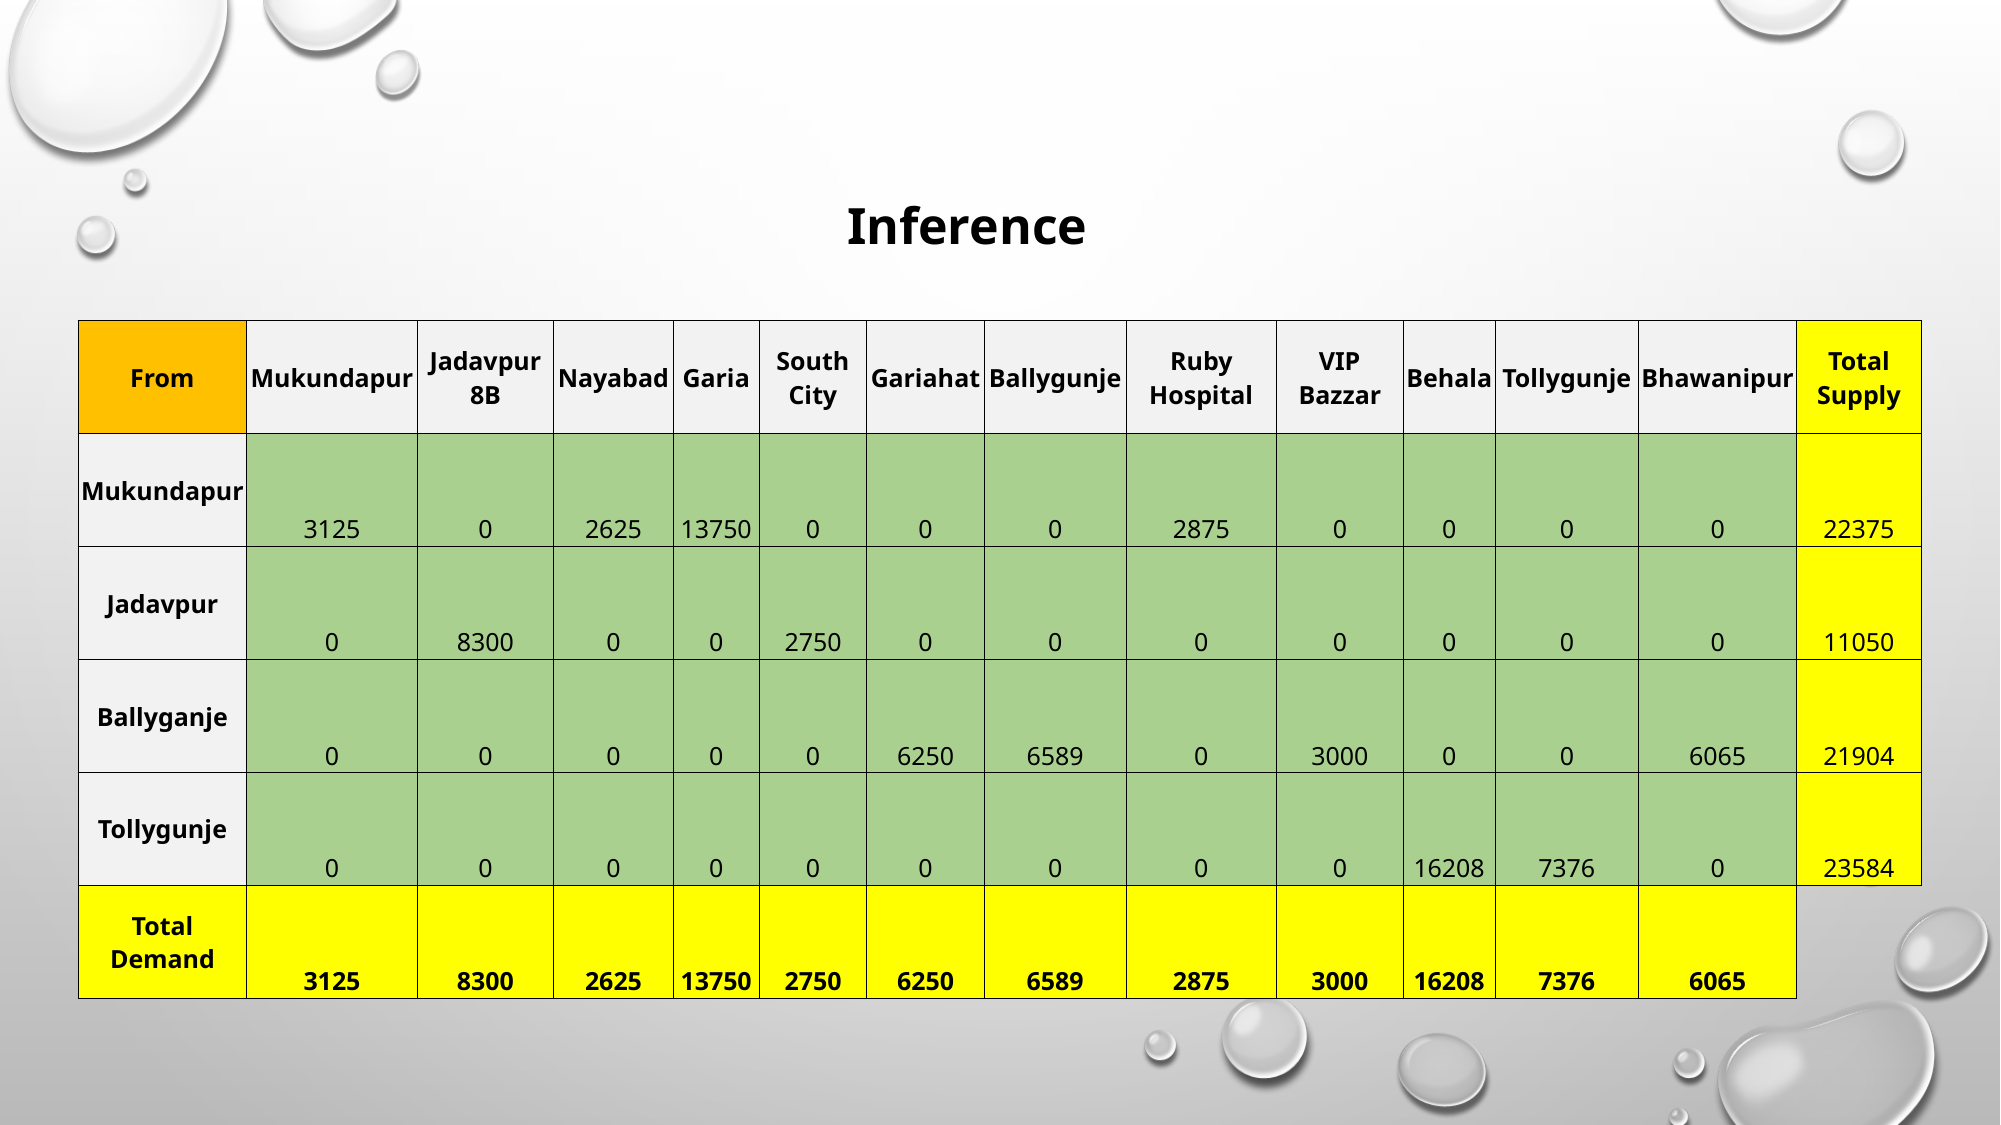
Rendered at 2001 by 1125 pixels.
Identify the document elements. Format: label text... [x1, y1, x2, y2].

table_cell 0 [1404, 547, 1495, 659]
table_cell 11050 [1797, 547, 1921, 659]
table_header Mukundapur [247, 321, 417, 433]
table_cell 2625 [554, 886, 673, 998]
table_cell 0 [1277, 547, 1403, 659]
table_header Behala [1404, 321, 1495, 433]
table_cell 0 [554, 773, 673, 885]
table_cell 2875 [1127, 886, 1276, 998]
table_cell 7376 [1496, 886, 1638, 998]
table_cell 21904 [1797, 660, 1921, 772]
text_box Inference [467, 186, 1468, 262]
table_cell 2750 [760, 886, 866, 998]
table_header Ruby Hospital [1127, 321, 1276, 433]
table_cell 0 [1639, 434, 1796, 546]
table_header Tollygunje [1496, 321, 1638, 433]
table_cell 3125 [247, 434, 417, 546]
table_cell 6065 [1639, 660, 1796, 772]
table_cell 0 [674, 773, 759, 885]
table_cell 0 [1127, 547, 1276, 659]
table_cell 0 [554, 660, 673, 772]
table_cell 0 [418, 434, 553, 546]
table_cell Ballyganje [79, 660, 246, 772]
table_cell Jadavpur [79, 547, 246, 659]
table_cell 0 [1277, 434, 1403, 546]
table_cell 13750 [674, 886, 759, 998]
table_cell 0 [554, 547, 673, 659]
table_cell 0 [985, 434, 1126, 546]
table_header Total Supply [1797, 321, 1921, 433]
table_cell 13750 [674, 434, 759, 546]
table_cell 16208 [1404, 773, 1495, 885]
table_cell 2875 [1127, 434, 1276, 546]
table_cell 3000 [1277, 886, 1403, 998]
table_cell 0 [1639, 773, 1796, 885]
table_header From [79, 321, 246, 433]
table_cell 0 [247, 547, 417, 659]
table_cell 8300 [418, 886, 553, 998]
table_cell Total Demand [79, 886, 246, 998]
table_cell 0 [1277, 773, 1403, 885]
table_cell 23584 [1797, 773, 1921, 885]
table_cell 7376 [1496, 773, 1638, 885]
table_cell 2750 [760, 547, 866, 659]
table_header Jadavpur 8B [418, 321, 553, 433]
picture [0, 0, 2000, 1125]
table_header VIP Bazzar [1277, 321, 1403, 433]
table_cell 2625 [554, 434, 673, 546]
table_cell 8300 [418, 547, 553, 659]
table_cell 0 [674, 660, 759, 772]
table_cell 22375 [1797, 434, 1921, 546]
table_cell 3125 [247, 886, 417, 998]
table_cell 0 [1404, 434, 1495, 546]
table_cell 0 [985, 547, 1126, 659]
table_cell Tollygunje [79, 773, 246, 885]
table_header Bhawanipur [1639, 321, 1796, 433]
table_cell 3000 [1277, 660, 1403, 772]
table_cell [1797, 886, 1921, 998]
table_cell 0 [1127, 660, 1276, 772]
table_cell 0 [247, 660, 417, 772]
table_cell 6250 [867, 886, 984, 998]
table_cell Mukundapur [79, 434, 246, 546]
table_header Garia [674, 321, 759, 433]
table_cell 0 [418, 773, 553, 885]
table_cell 0 [760, 773, 866, 885]
table_header Nayabad [554, 321, 673, 433]
table_cell 0 [674, 547, 759, 659]
table_cell 16208 [1404, 886, 1495, 998]
table_cell 0 [867, 434, 984, 546]
table_cell 0 [1404, 660, 1495, 772]
table_cell 0 [867, 773, 984, 885]
table_cell 0 [1496, 547, 1638, 659]
table_cell 6589 [985, 660, 1126, 772]
table_cell 0 [760, 660, 866, 772]
table_cell 0 [867, 547, 984, 659]
table_cell 6589 [985, 886, 1126, 998]
table_header South City [760, 321, 866, 433]
table_cell 0 [1127, 773, 1276, 885]
table_cell 6250 [867, 660, 984, 772]
table_cell 0 [760, 434, 866, 546]
table_cell 0 [1496, 660, 1638, 772]
table_cell 0 [247, 773, 417, 885]
table_cell 6065 [1639, 886, 1796, 998]
table_cell 0 [1639, 547, 1796, 659]
table_header Gariahat [867, 321, 984, 433]
table_cell 0 [985, 773, 1126, 885]
table_cell 0 [418, 660, 553, 772]
table_header Ballygunje [985, 321, 1126, 433]
table_cell 0 [1496, 434, 1638, 546]
